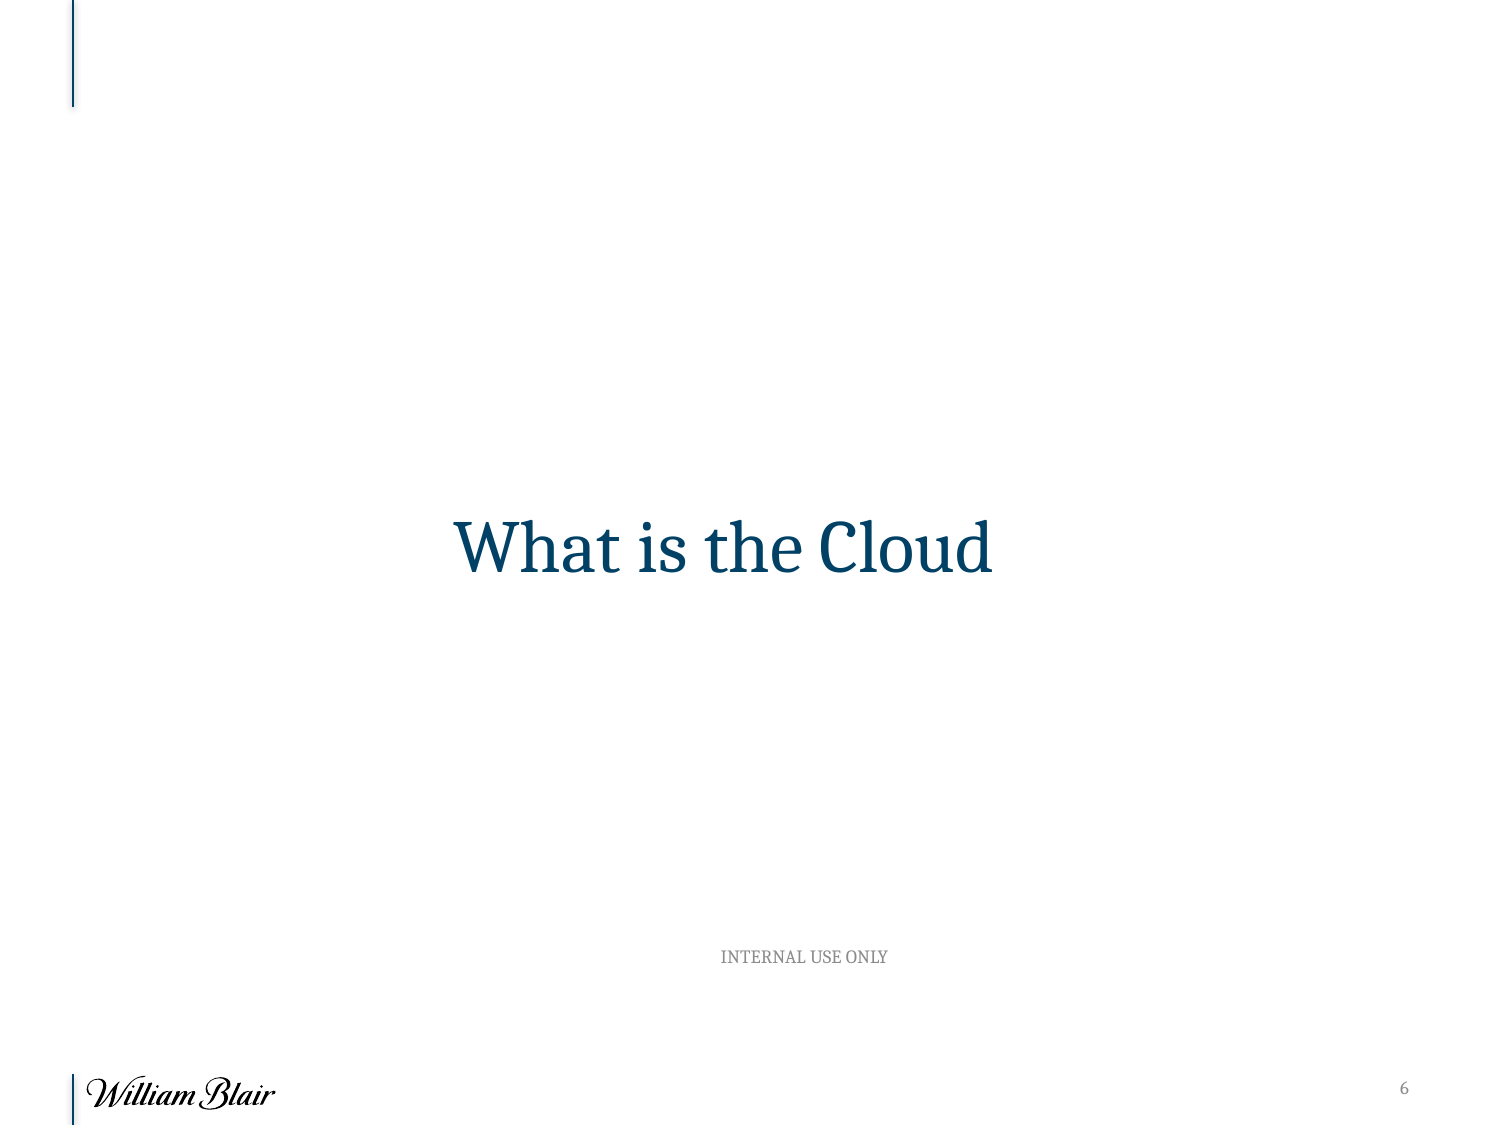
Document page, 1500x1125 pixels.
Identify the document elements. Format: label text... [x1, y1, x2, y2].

title What is the Cloud [85, 177, 1364, 588]
slide_number 6 [1073, 1061, 1424, 1112]
footer INTERNAL USE ONLY [569, 936, 1040, 975]
